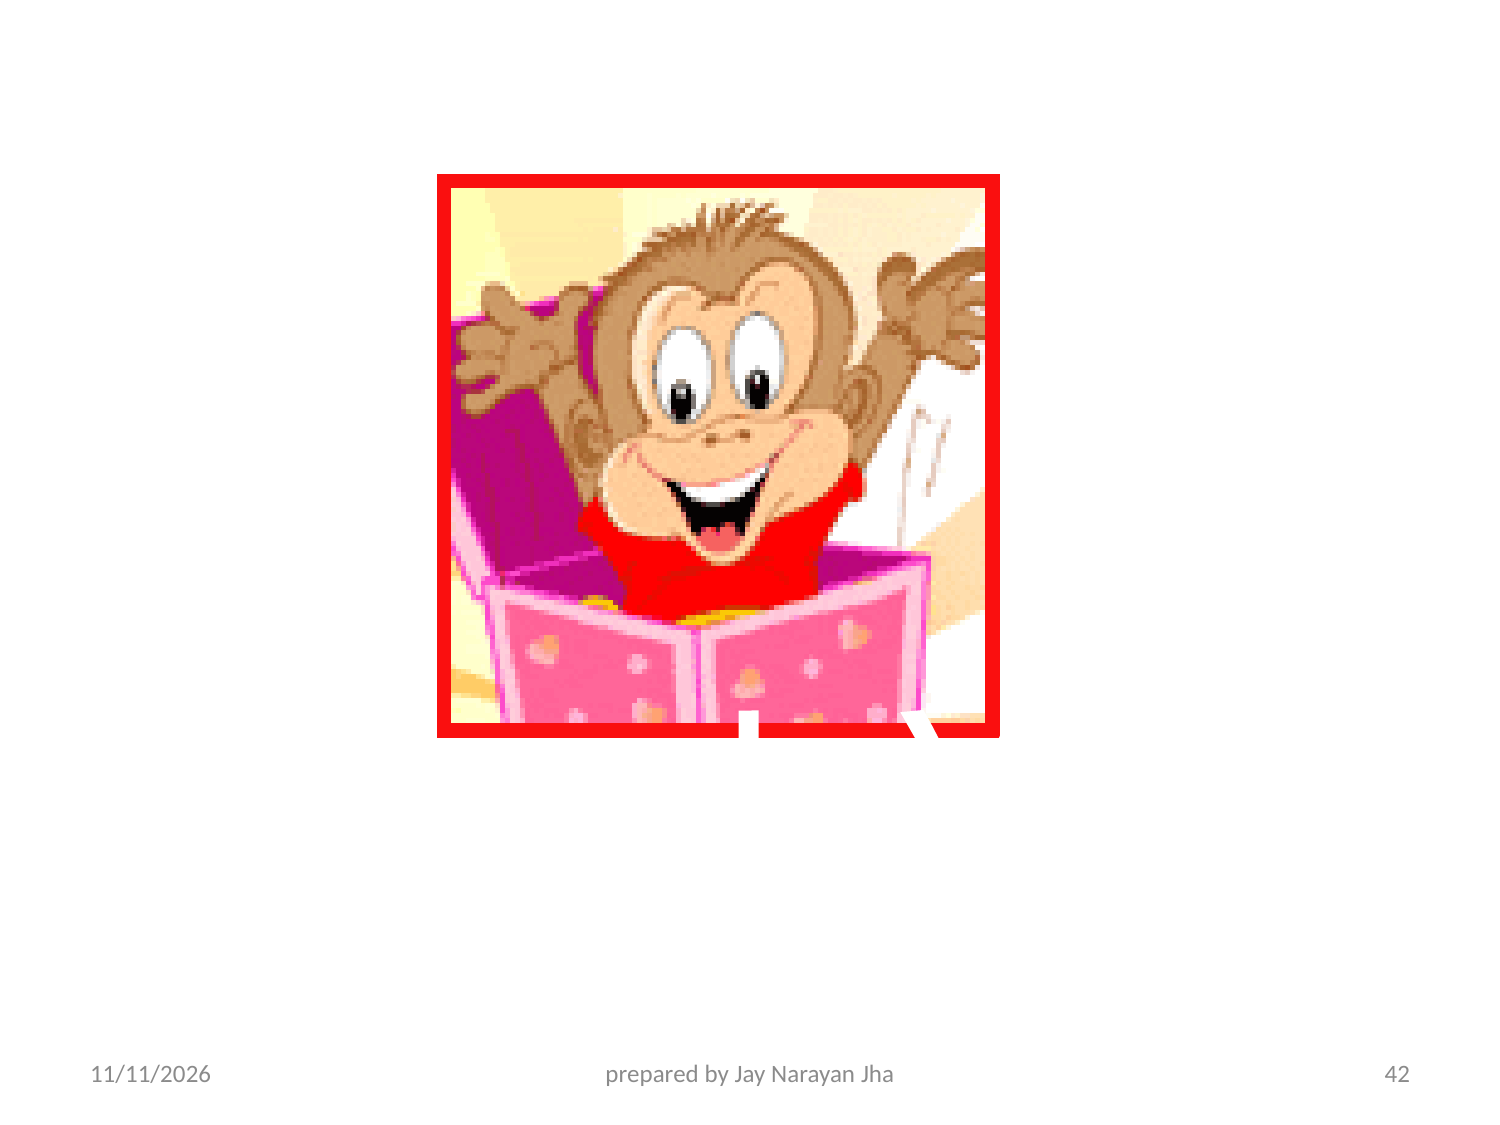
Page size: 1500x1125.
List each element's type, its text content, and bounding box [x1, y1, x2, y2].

slide_number 42 [1074, 1042, 1425, 1103]
picture [437, 174, 1001, 738]
footer prepared by Jay Narayan Jha [512, 1042, 988, 1103]
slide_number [75, 1042, 425, 1103]
